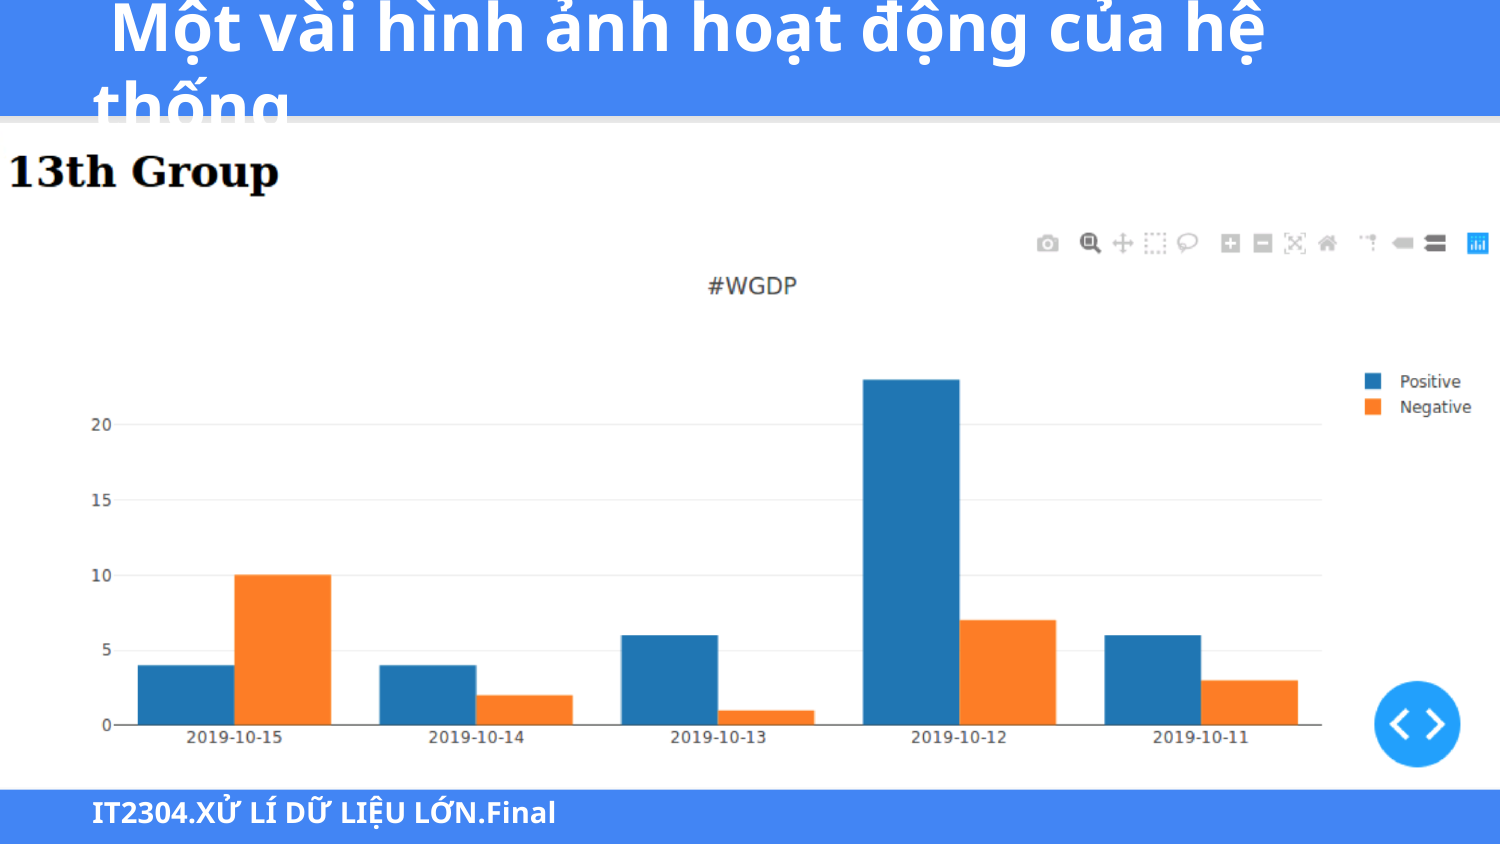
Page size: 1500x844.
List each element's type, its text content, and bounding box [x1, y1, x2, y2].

title Một vài hình ảnh hoạt động của hệ thống [77, 9, 1427, 120]
picture [0, 123, 1500, 787]
